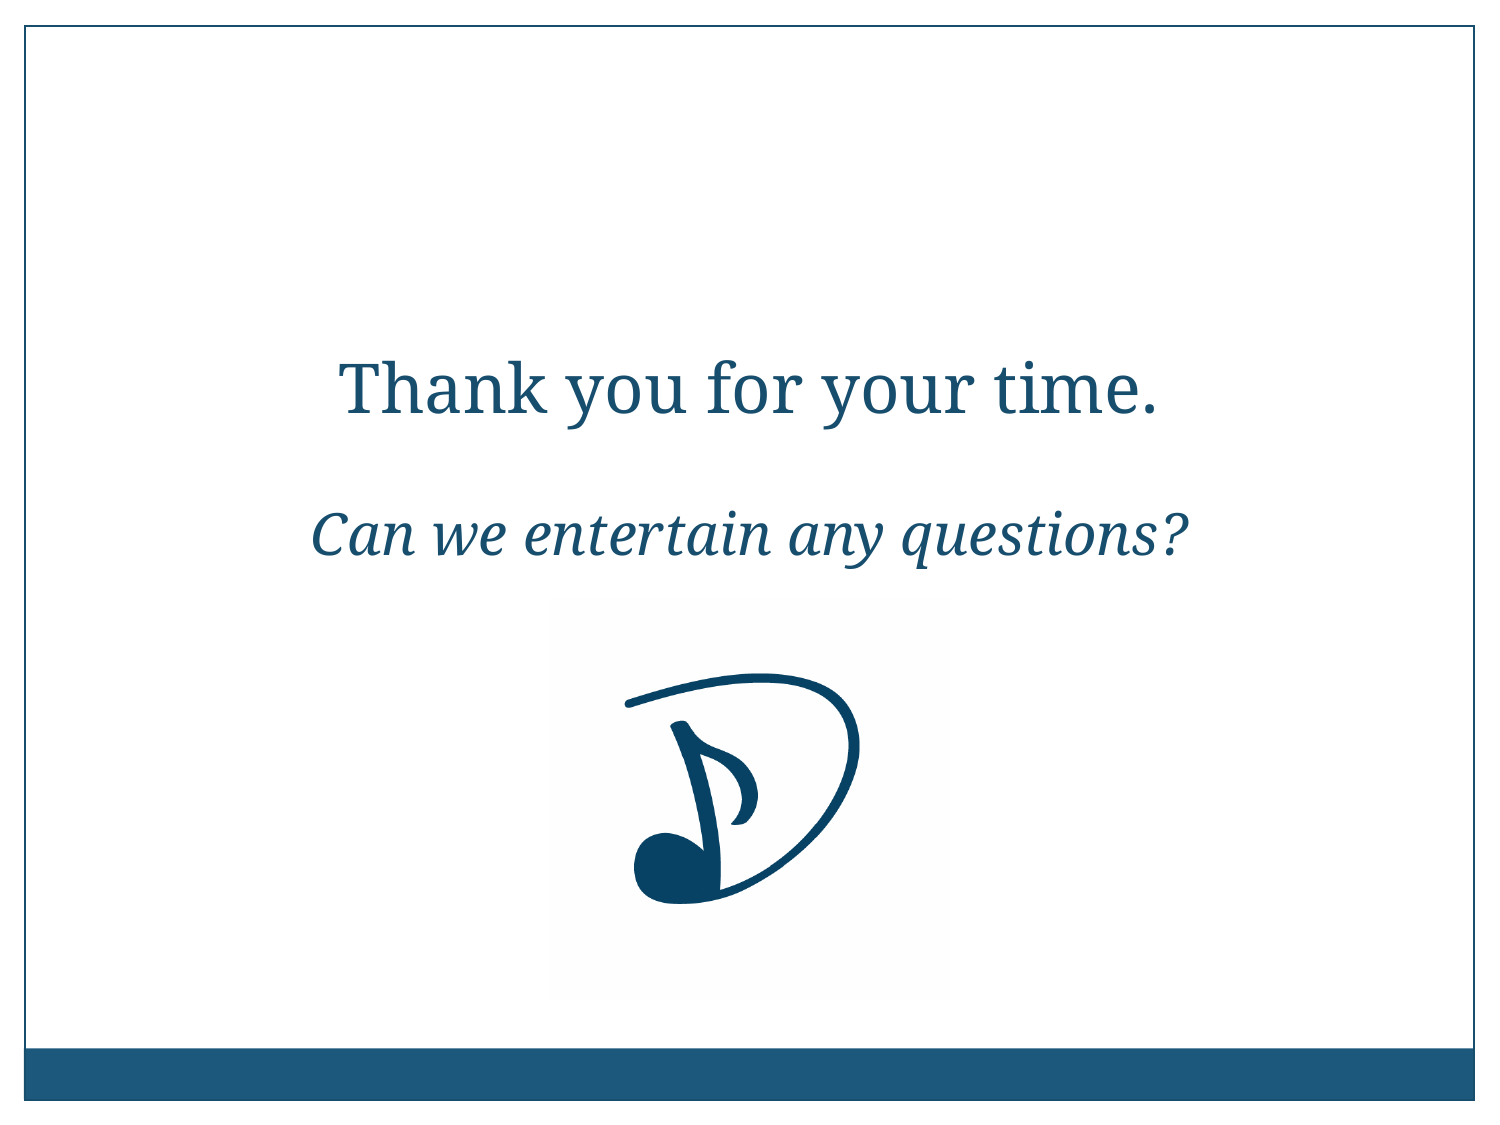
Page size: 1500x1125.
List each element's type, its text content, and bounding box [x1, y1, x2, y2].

picture [549, 599, 951, 1001]
text_box Thank you for your time. Can we entertain any questions? [49, 337, 1450, 600]
